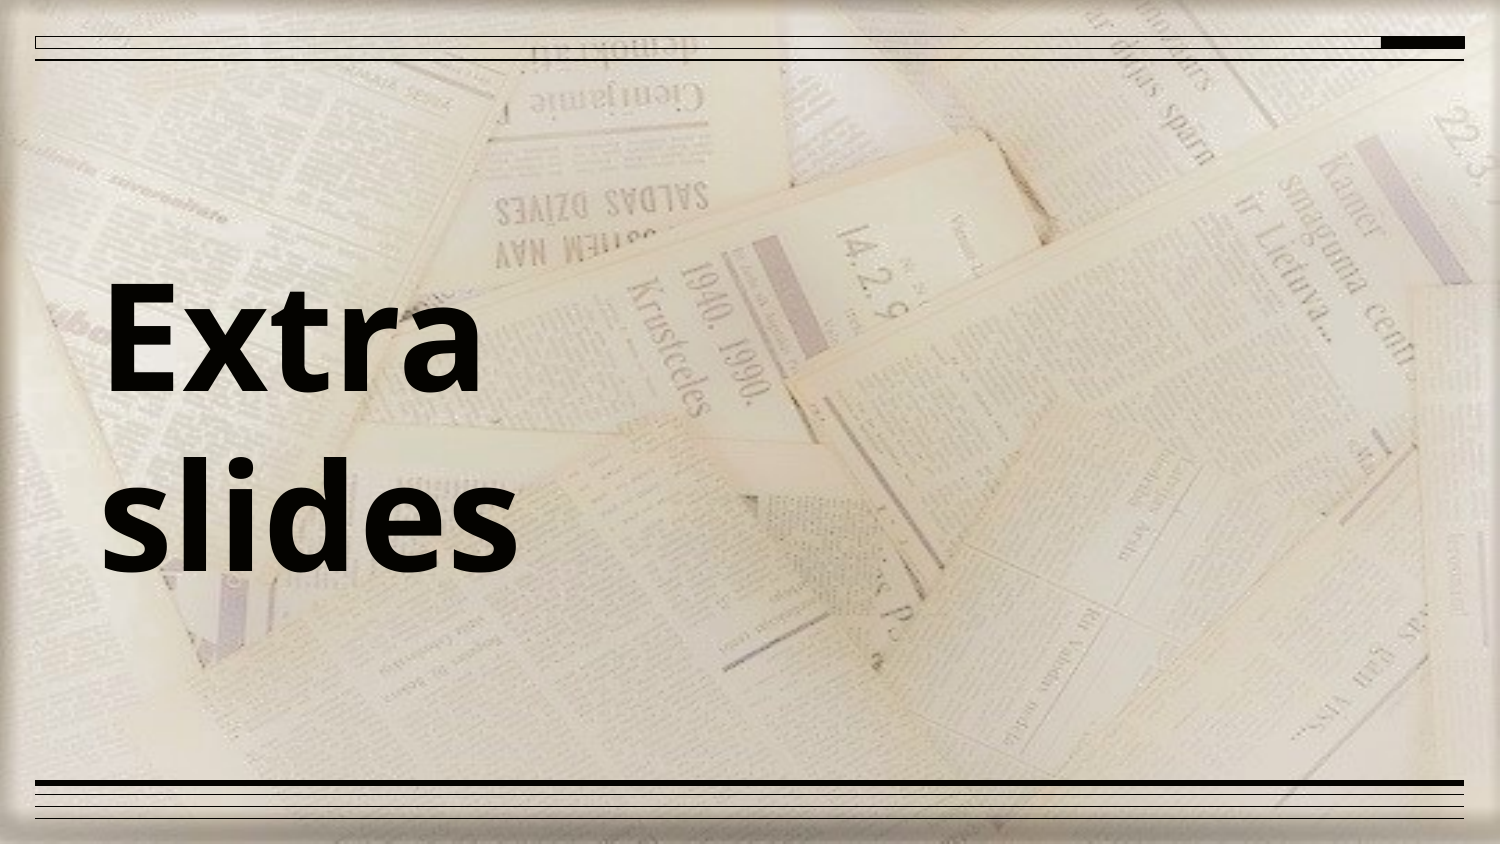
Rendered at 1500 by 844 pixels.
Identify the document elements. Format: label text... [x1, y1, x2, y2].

picture [0, 0, 1500, 844]
title Extra slides [83, 220, 774, 624]
